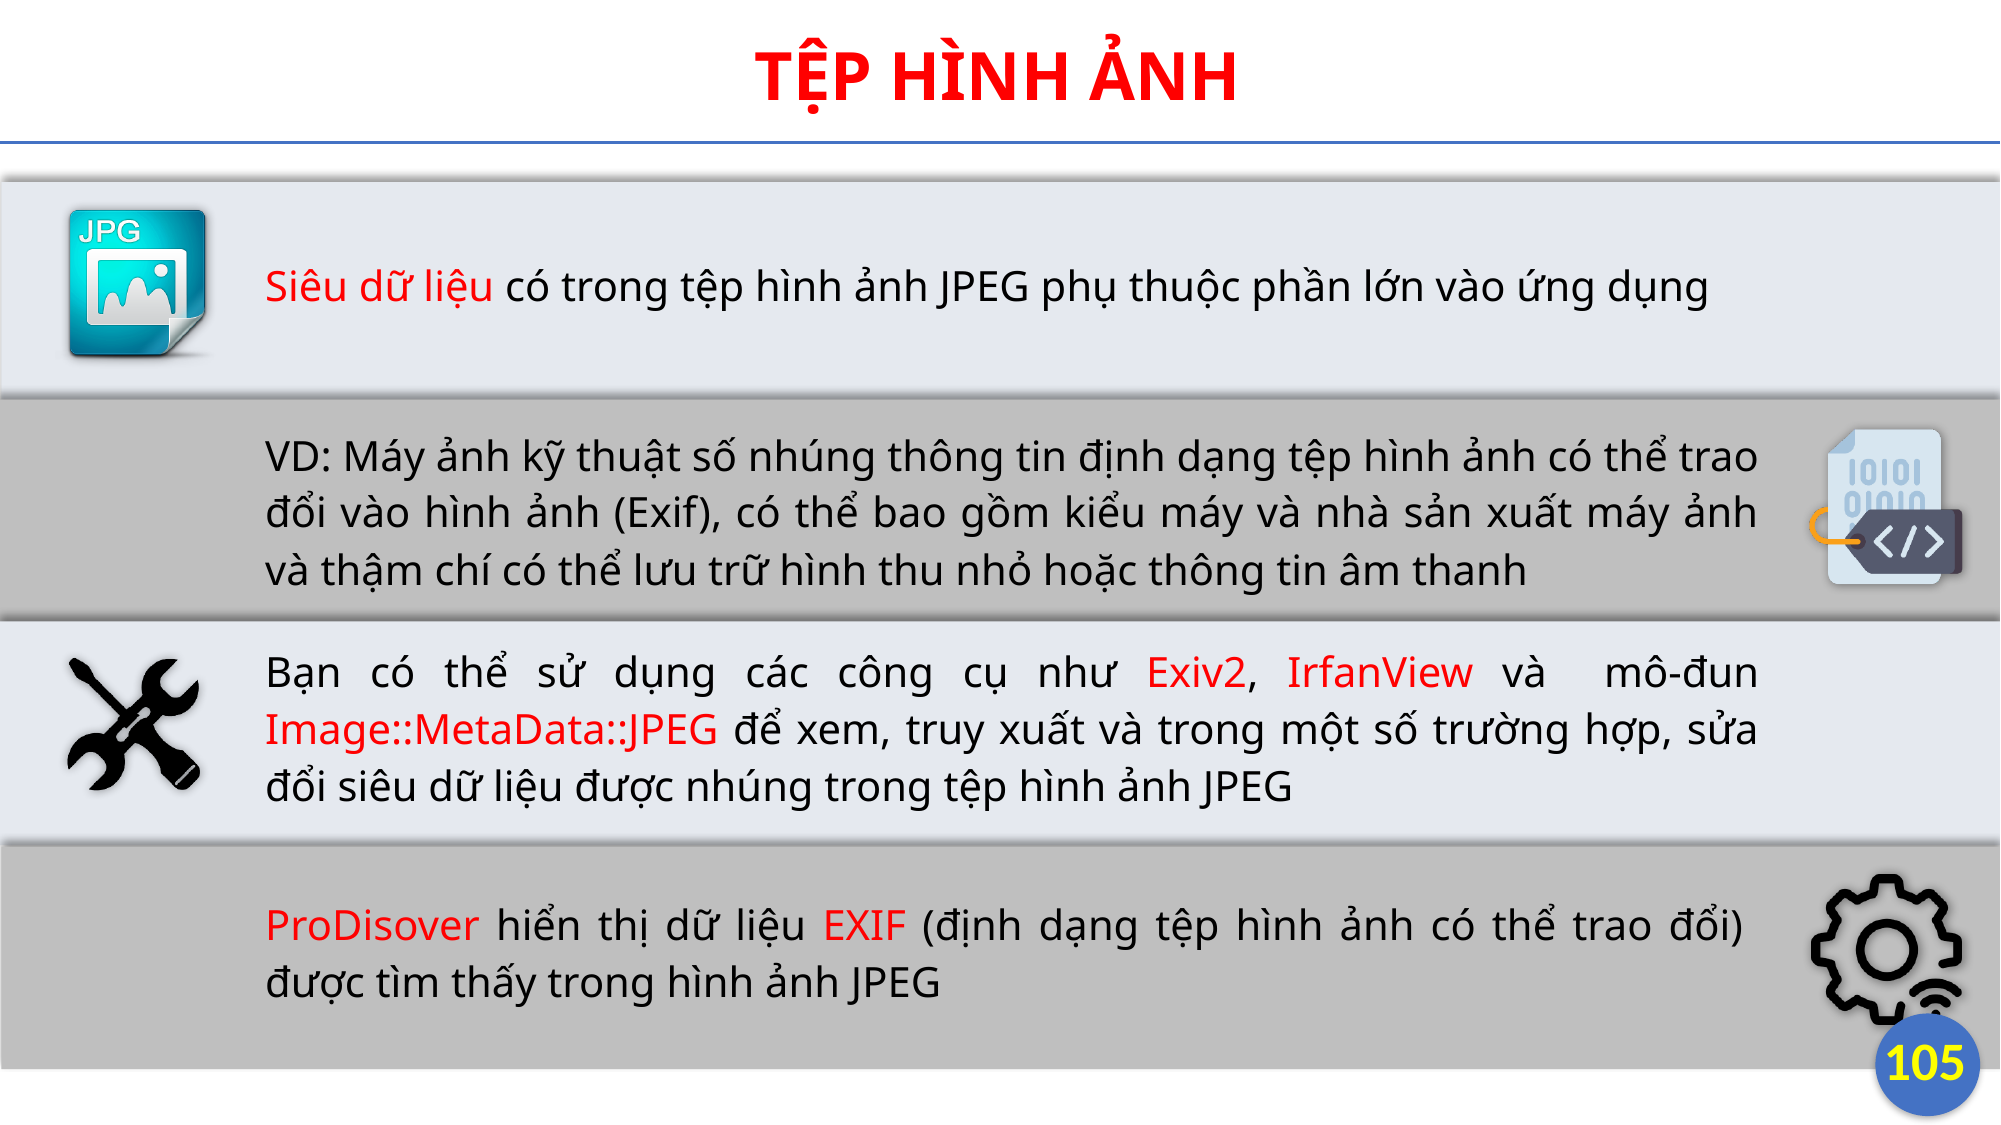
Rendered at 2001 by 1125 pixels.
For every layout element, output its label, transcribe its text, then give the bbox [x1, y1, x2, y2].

text_box TỆP HÌNH ẢNH [0, 26, 1995, 122]
text_box [0, 399, 2000, 612]
slide_number 105 [1860, 1008, 1990, 1110]
picture [55, 640, 219, 805]
text_box Siêu dữ liệu có trong tệp hình ảnh JPEG phụ thuộc phần lớn vào ứng dụng [250, 245, 1790, 318]
text_box Bạn có thể sử dụng các công cụ như Exiv2, IrfanView và mô-đun Image::MetaData::JPEG để xem, truy xuất và trong một số trường hợp, sửa đổi siêu dữ liệu được nhúng trong tệp hình ảnh JPEG [250, 631, 1774, 817]
text_box [0, 620, 2000, 834]
picture [55, 201, 218, 364]
text_box ProDisover hiển thị dữ liệu EXIF (định dạng tệp hình ảnh có thể trao đổi) được tìm thấy trong hình ảnh JPEG [250, 884, 1758, 1014]
picture [1801, 421, 1973, 592]
text_box [0, 846, 2000, 1070]
text_box [1900, 1110, 1955, 1118]
text_box VD: Máy ảnh kỹ thuật số nhúng thông tin định dạng tệp hình ảnh có thể trao đổi vào hình ảnh (Exif), có thể bao gồm kiểu máy và nhà sản xuất máy ảnh và thậm chí có thể lưu trữ hình thu nhỏ hoặc thông tin âm thanh [250, 414, 1774, 601]
picture [1811, 874, 1962, 1025]
text_box [0, 181, 2000, 386]
